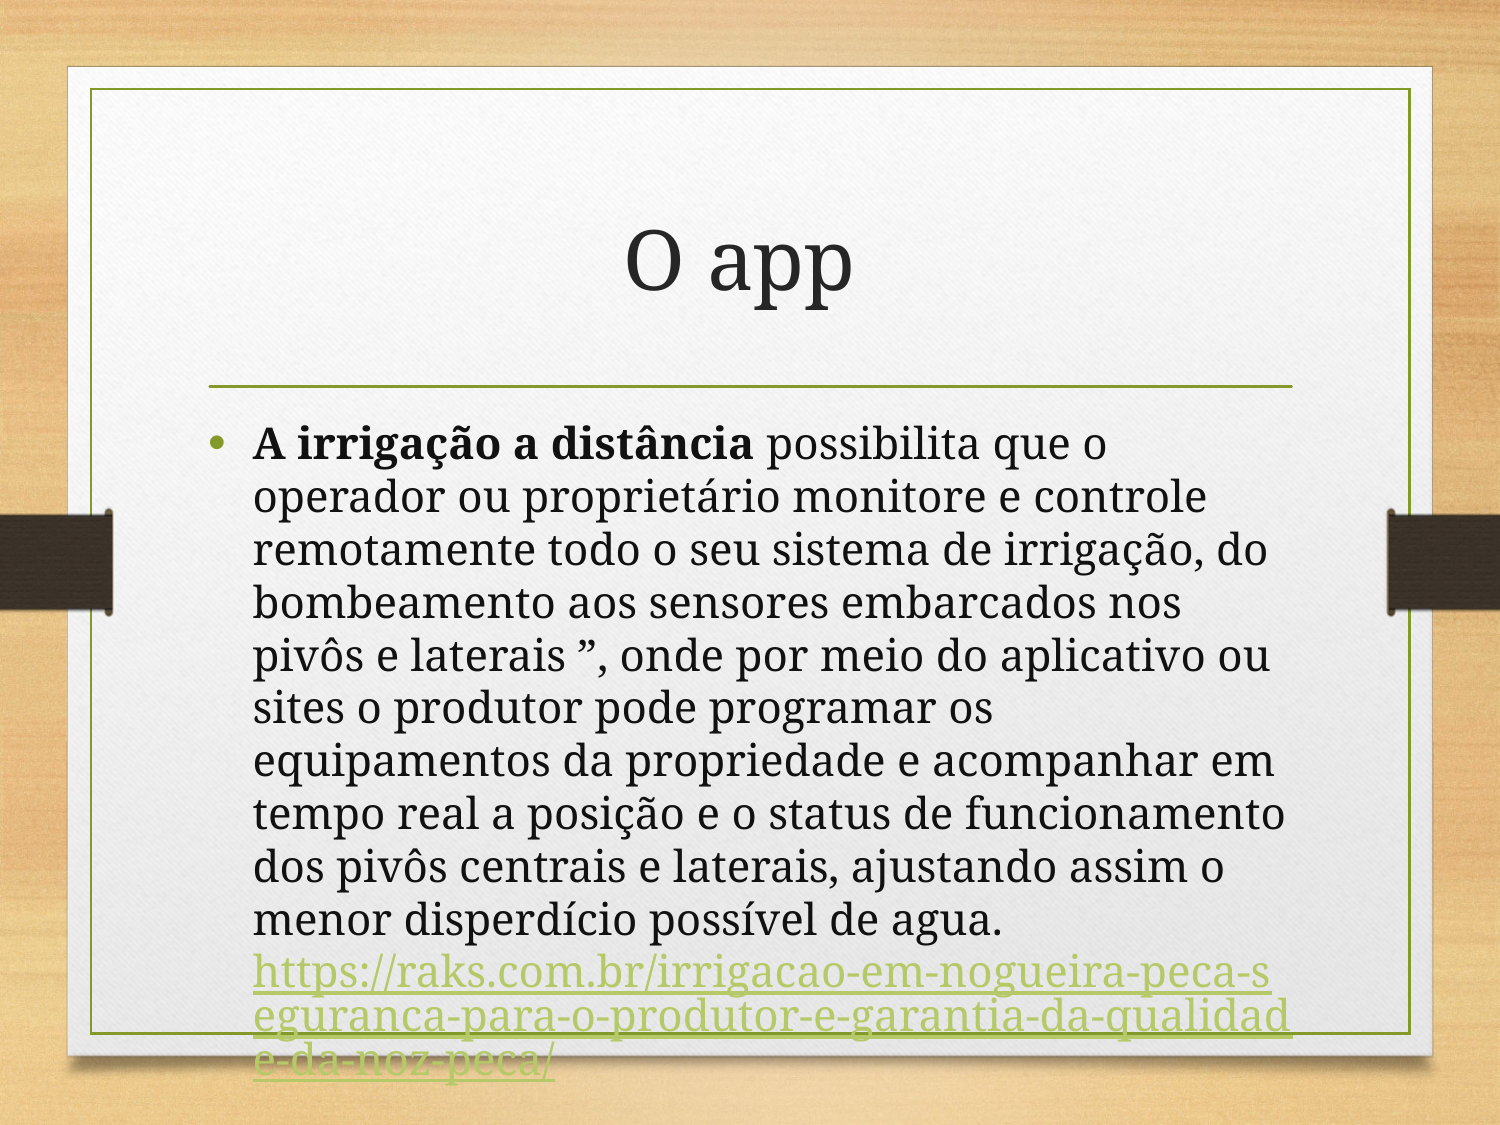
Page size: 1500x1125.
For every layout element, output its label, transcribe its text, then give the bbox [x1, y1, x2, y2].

picture [0, 0, 1500, 1125]
list A irrigação a distância possibilita que o operador ou proprietário monitore e controle remotamente todo o seu sistema de irrigação, do bombeamento aos sensores embarcados nos pivôs e laterais ”, onde por meio do aplicativo ou sites o produtor pode programar os equipamentos da propriedade e acompanhar em tempo real a posição e o status de funcionamento dos pivôs centrais e laterais, ajustando assim o menor disperdício possível de agua. https://raks.com.br/irrigacao-em-nogueira-peca-seguranca-para-o-produtor-e-garantia-da-qualidade-da-noz-peca/ [193, 408, 1309, 1022]
title O app [193, 150, 1309, 365]
